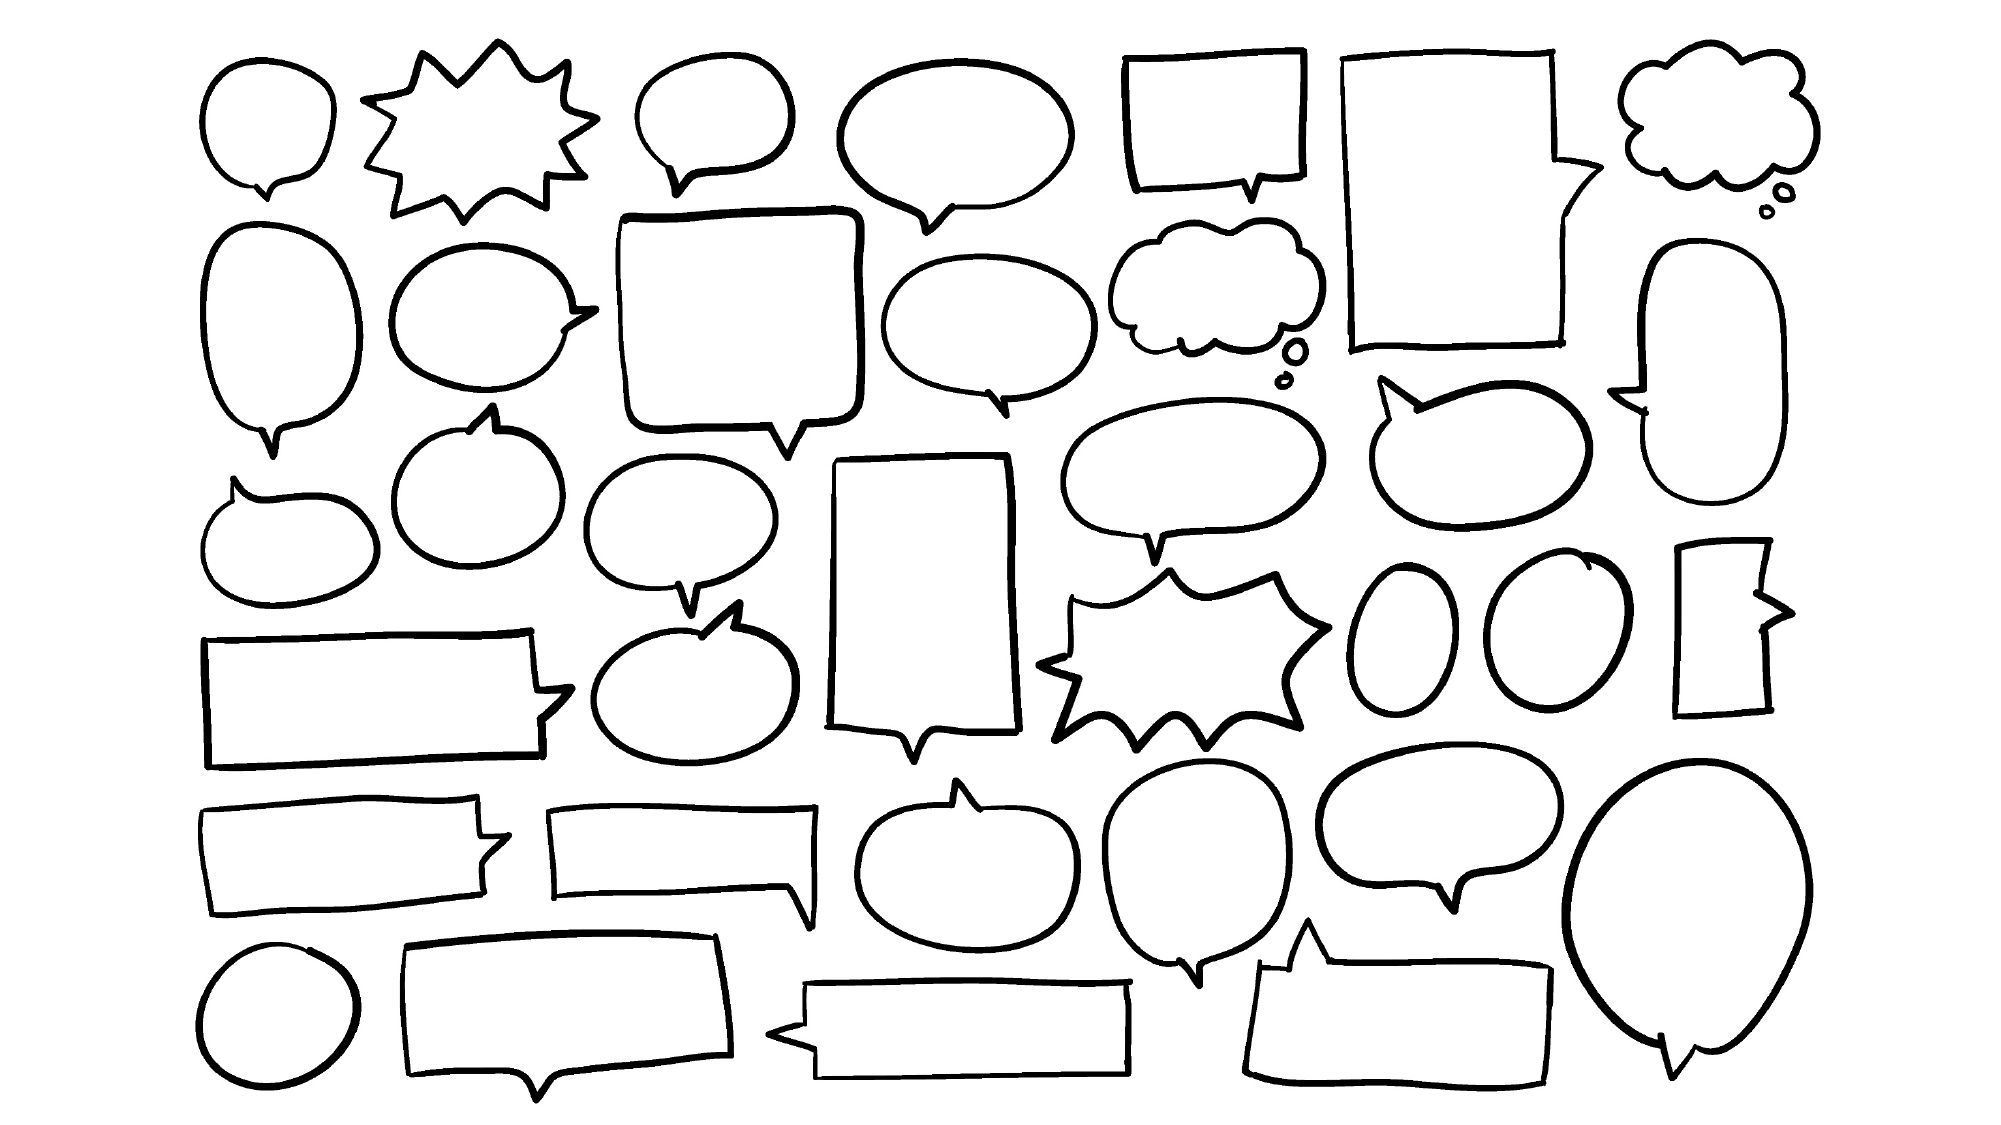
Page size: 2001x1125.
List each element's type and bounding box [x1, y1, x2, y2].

picture [156, 0, 1844, 1125]
